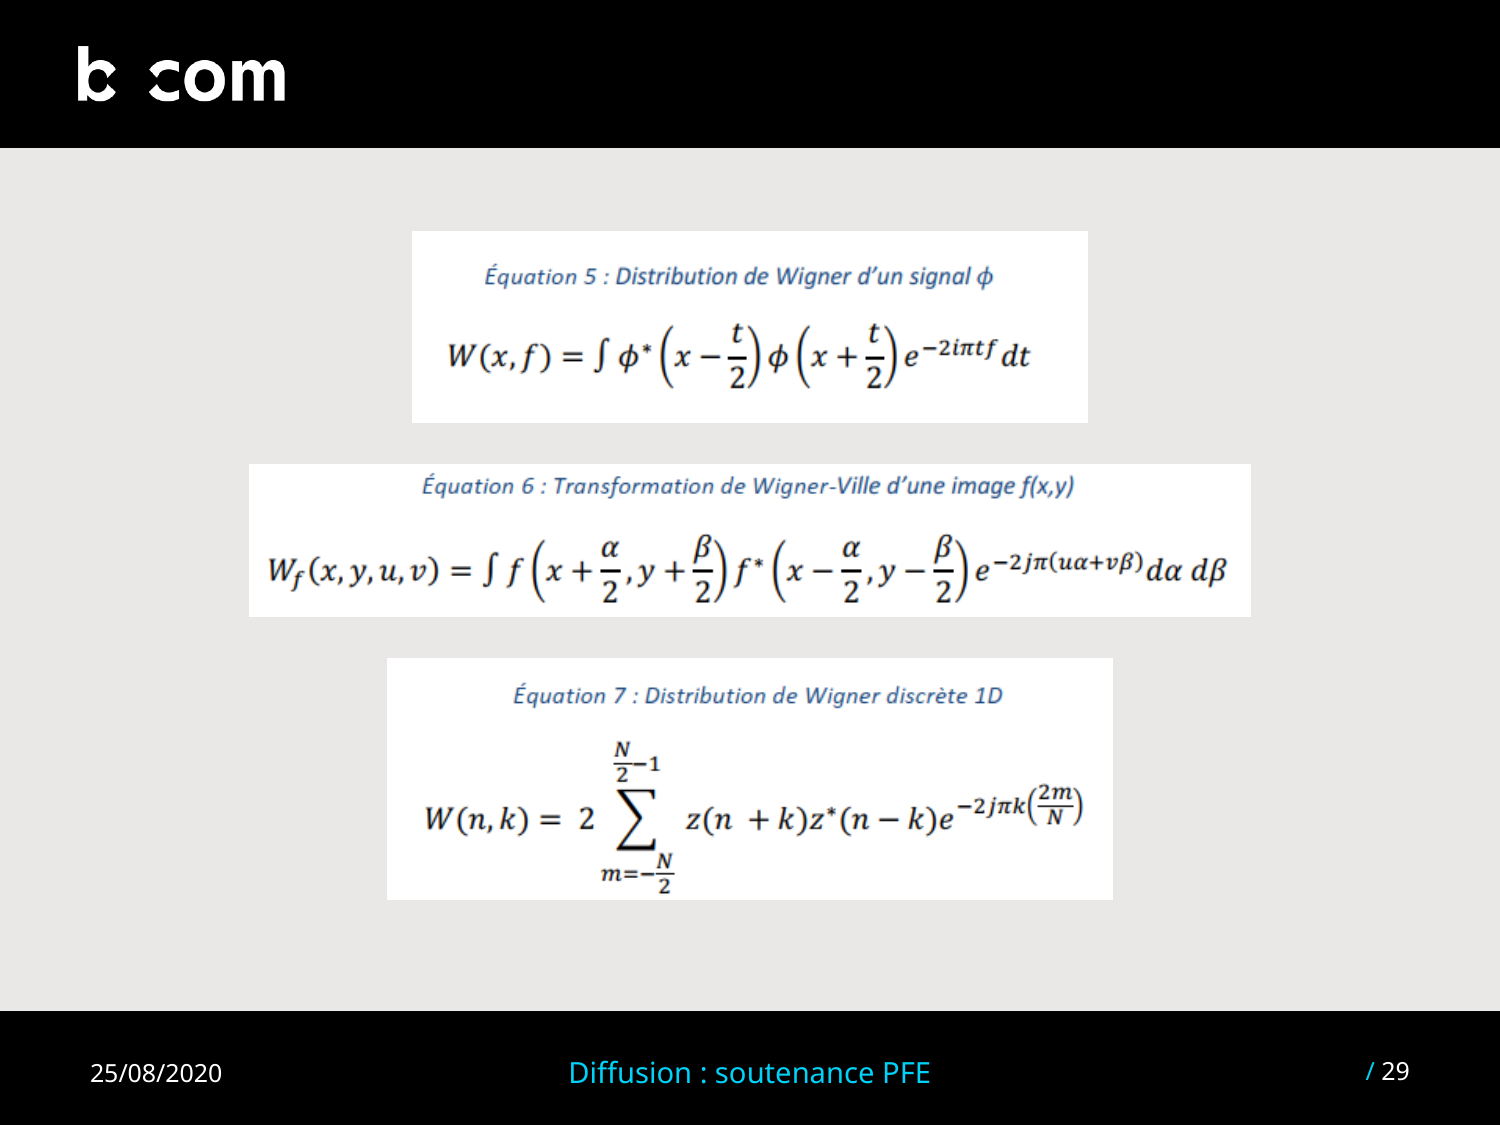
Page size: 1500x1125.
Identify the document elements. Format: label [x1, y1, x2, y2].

picture [248, 464, 1251, 617]
picture [76, 44, 286, 102]
picture [387, 658, 1113, 900]
list [412, 231, 1088, 423]
